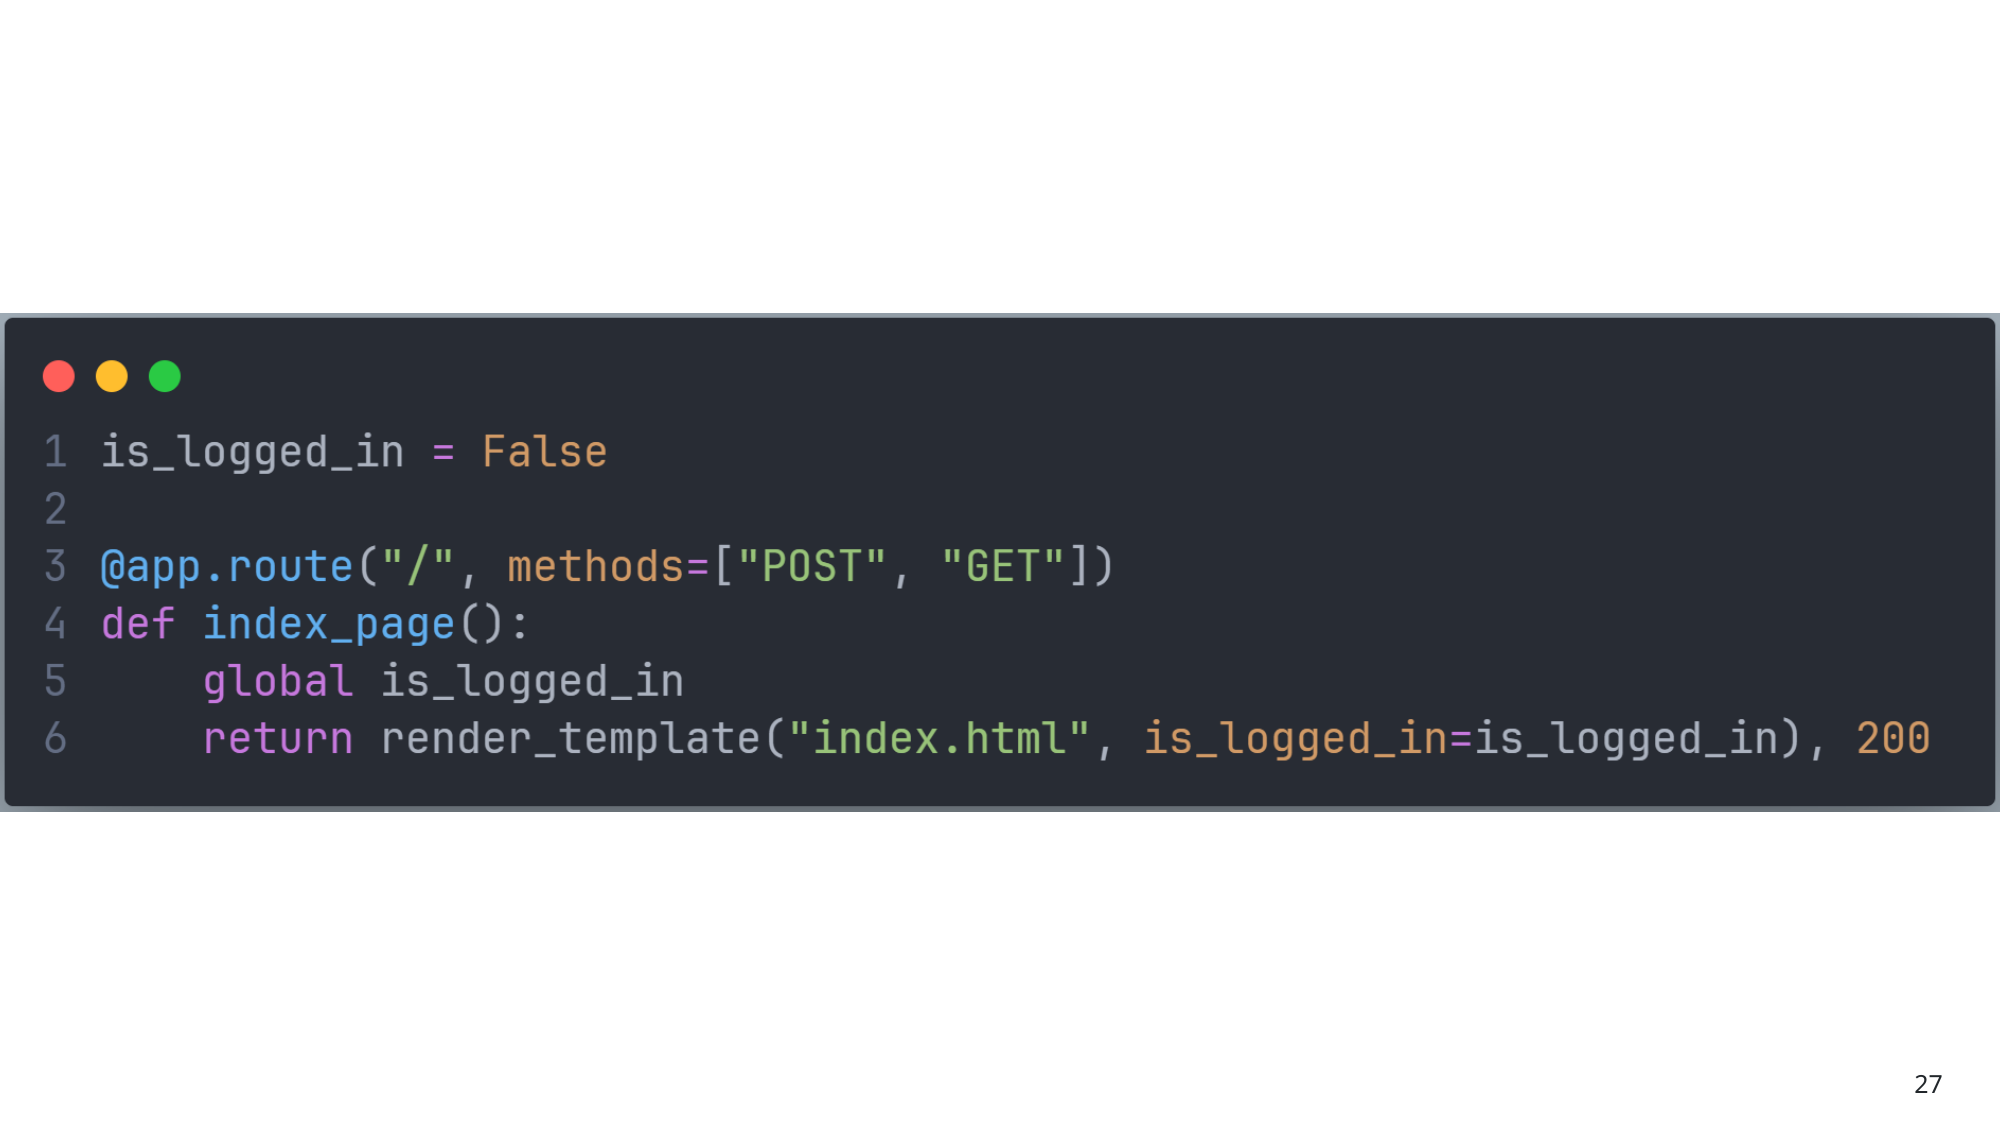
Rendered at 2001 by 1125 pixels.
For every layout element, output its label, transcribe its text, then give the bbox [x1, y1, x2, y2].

picture [0, 313, 2000, 812]
slide_number 27 [1824, 1068, 1943, 1099]
